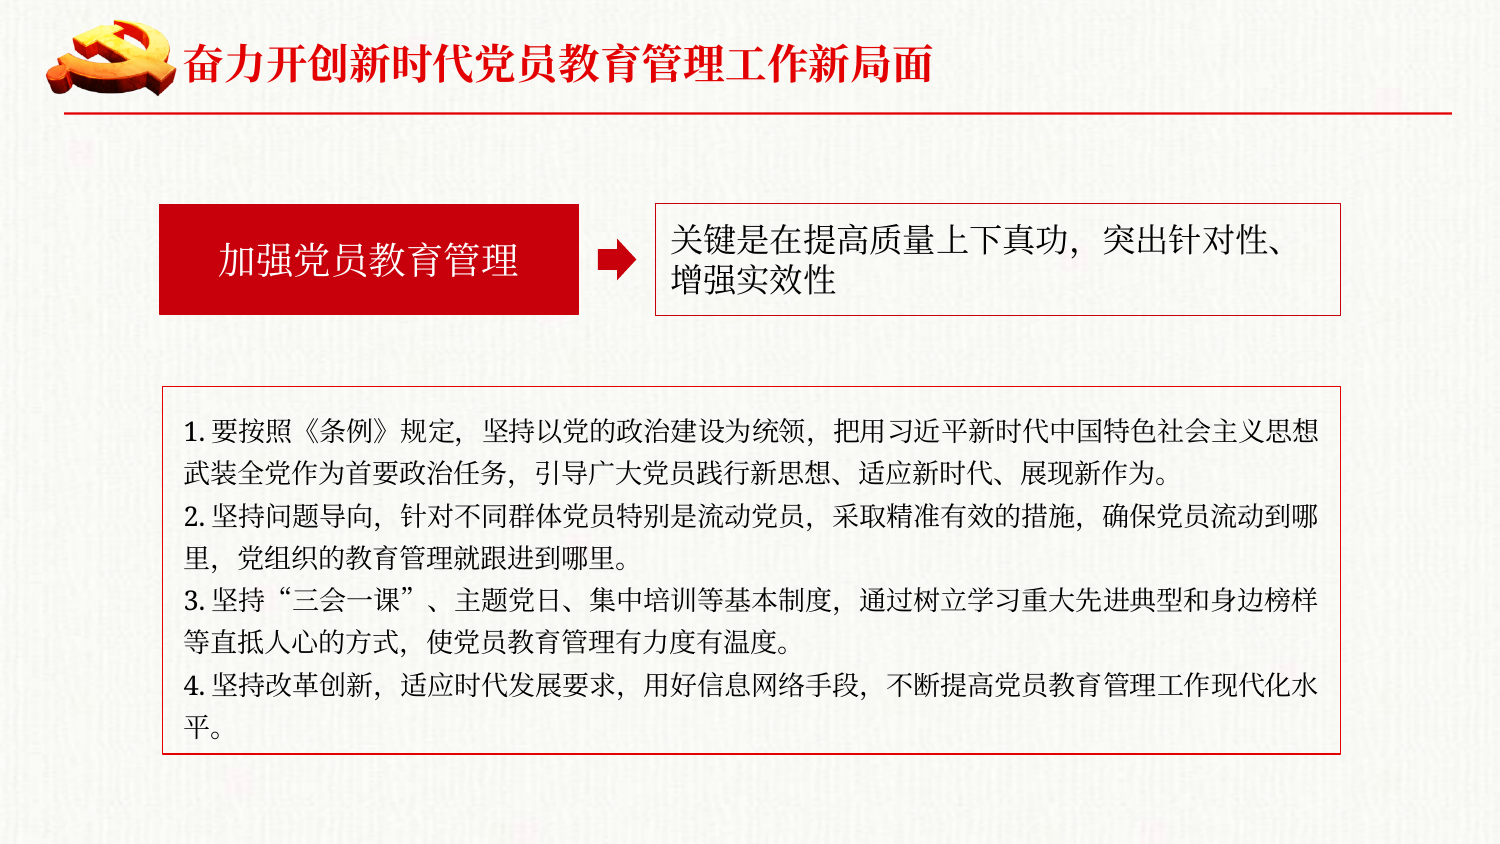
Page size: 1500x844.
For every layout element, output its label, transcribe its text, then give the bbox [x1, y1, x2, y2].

picture [0, 0, 1500, 844]
text_box 关键是在提高质量上下真功，突出针对性、增强实效性 [653, 201, 1343, 318]
text_box [595, 236, 638, 283]
text_box 加强党员教育管理 [157, 202, 581, 316]
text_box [162, 386, 1351, 755]
text_box 奋力开创新时代党员教育管理工作新局面 [171, 32, 1187, 94]
